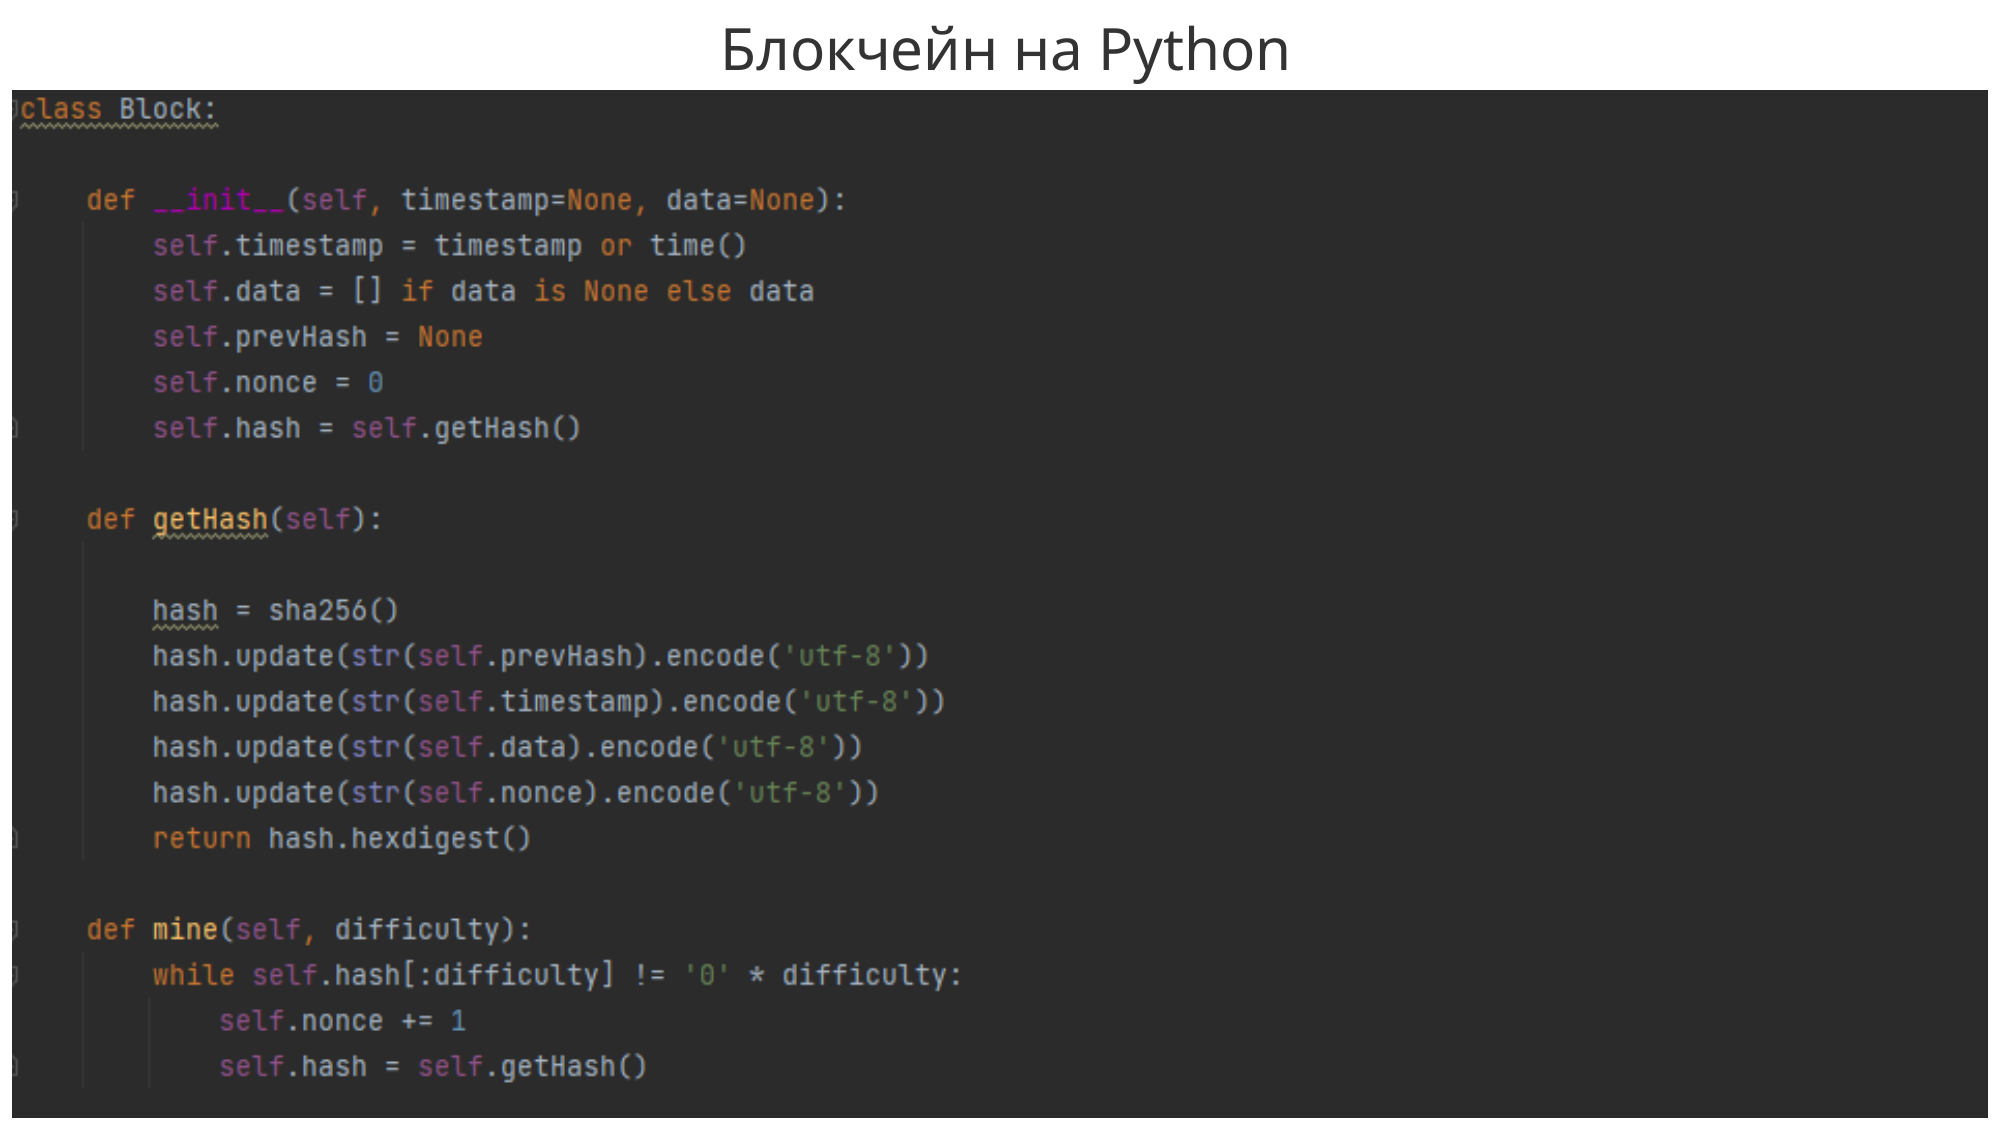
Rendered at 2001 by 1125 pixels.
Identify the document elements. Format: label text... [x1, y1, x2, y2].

title Блокчейн на Python [12, 0, 2000, 91]
picture [12, 90, 1988, 1118]
